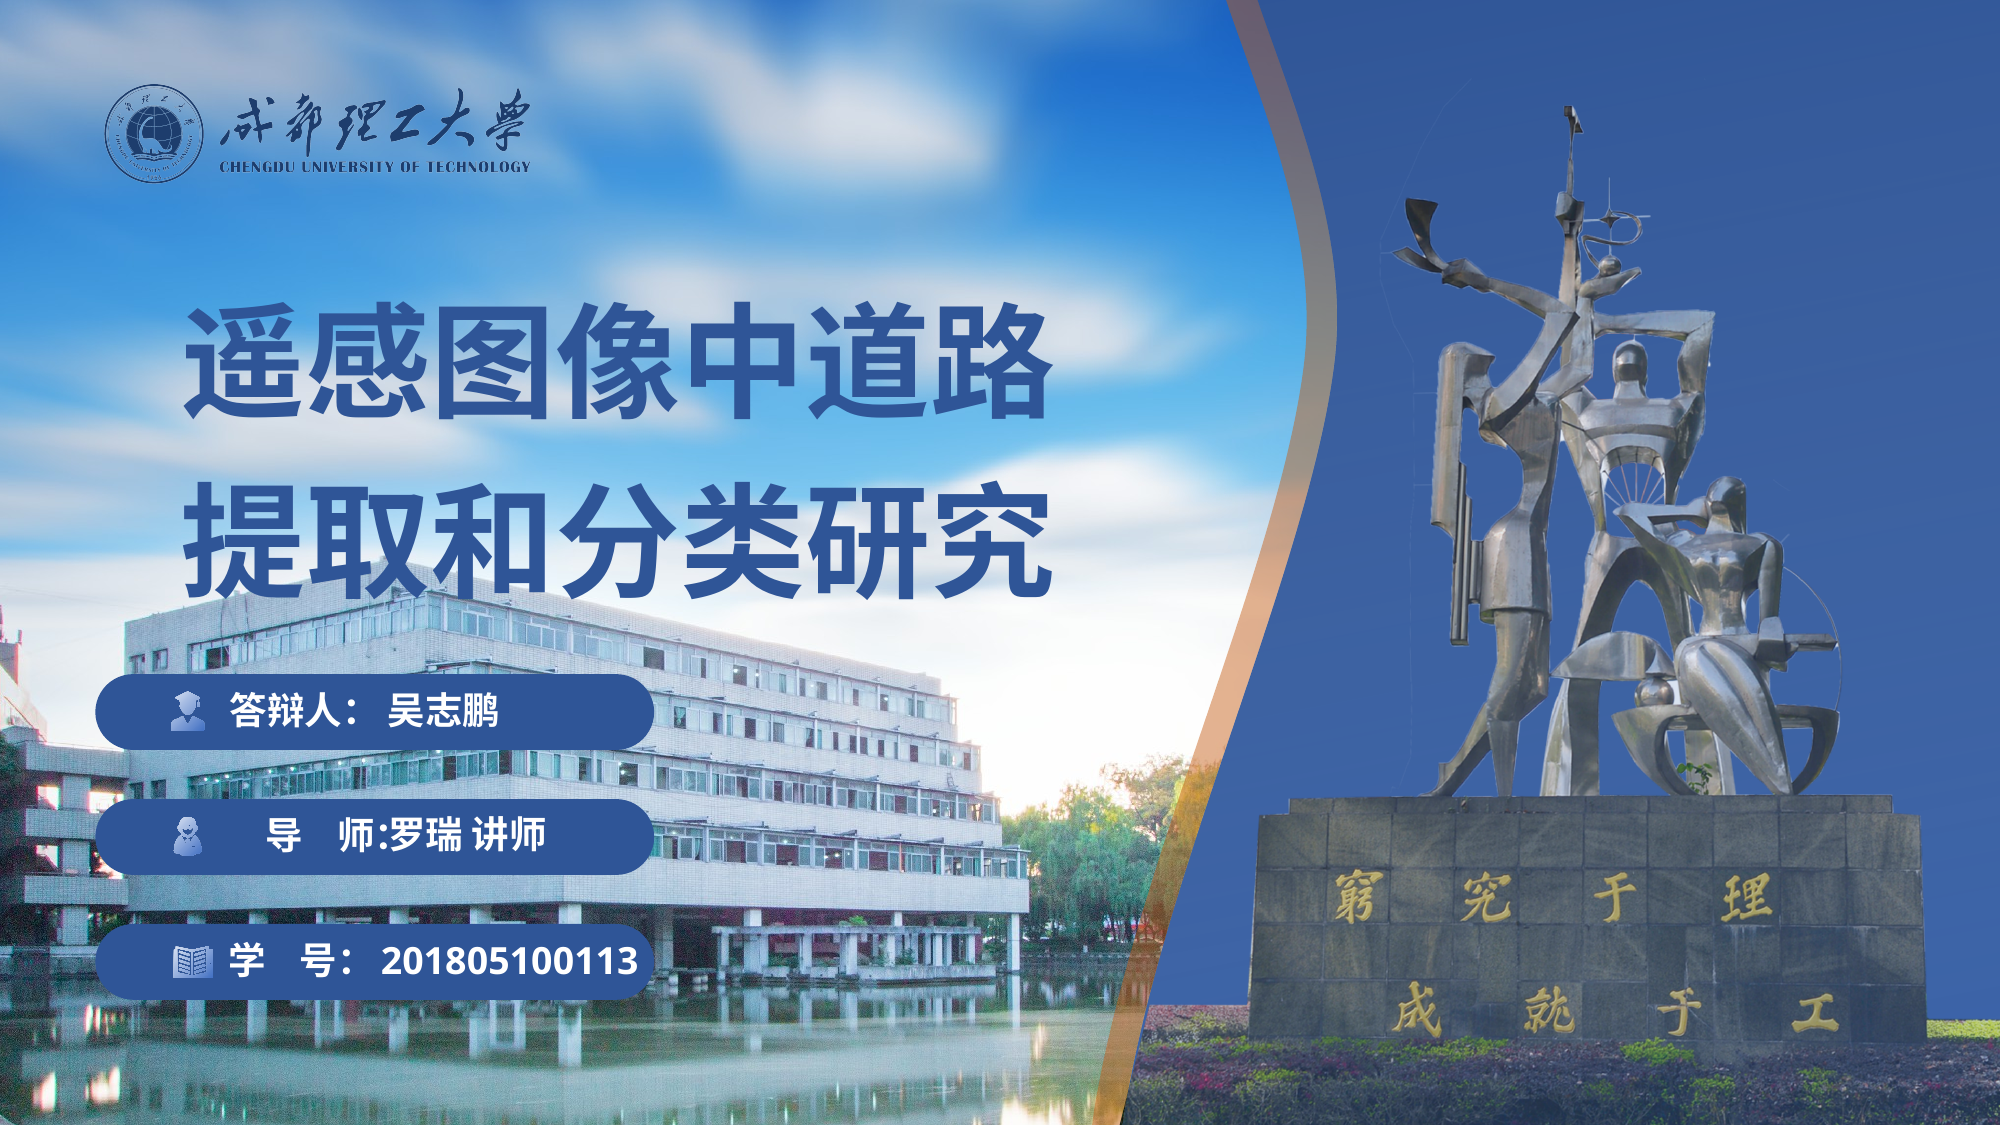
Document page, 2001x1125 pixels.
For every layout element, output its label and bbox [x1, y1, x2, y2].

text_box [95, 923, 655, 1000]
text_box [95, 799, 655, 875]
text_box [95, 674, 655, 750]
picture [0, 0, 2000, 1125]
